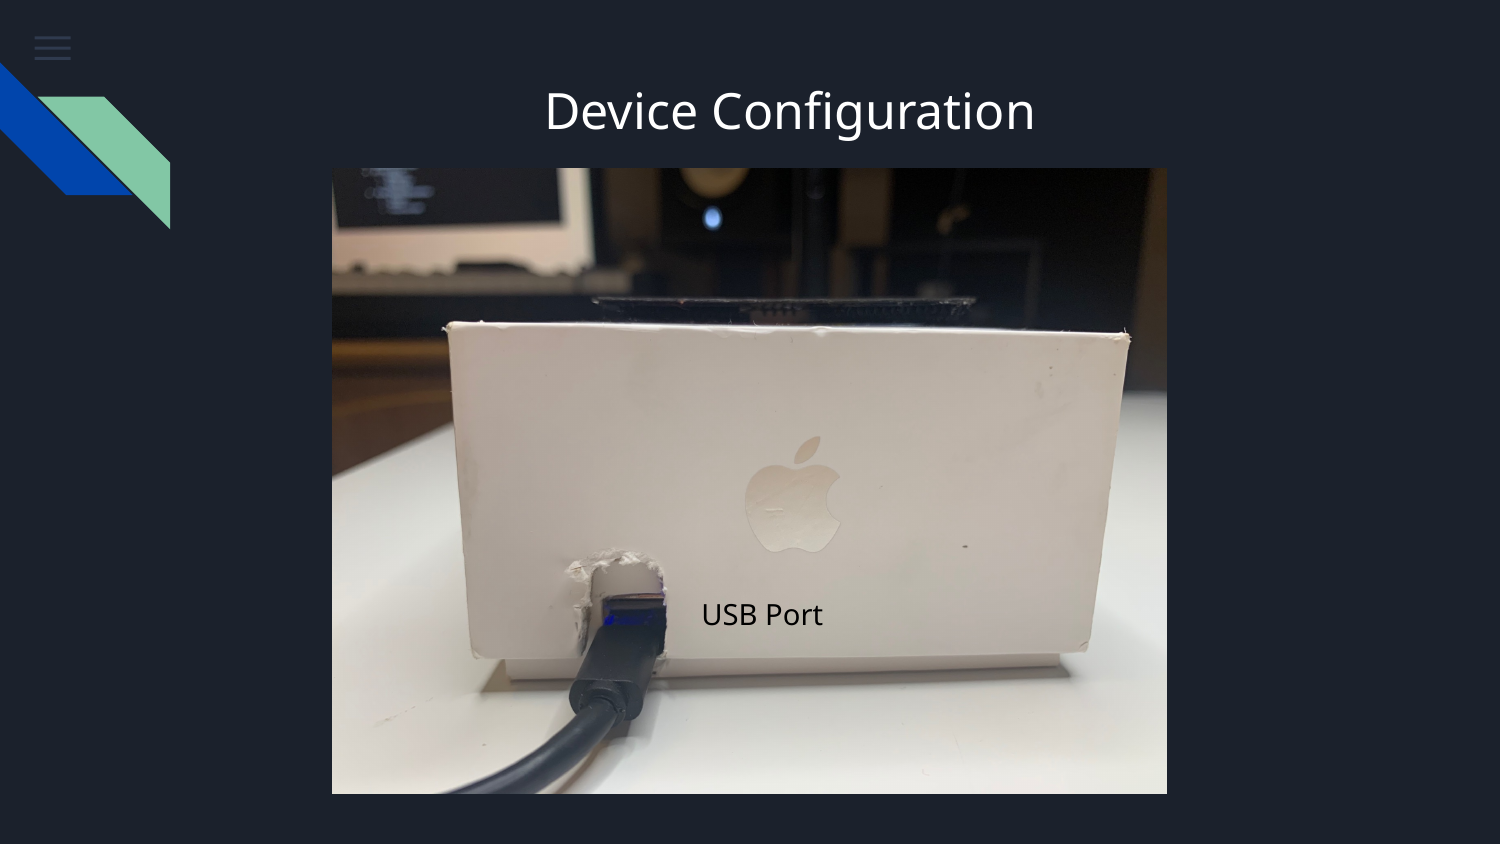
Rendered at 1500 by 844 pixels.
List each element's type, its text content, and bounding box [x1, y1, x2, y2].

picture [332, 167, 1168, 794]
title Device Configuration [212, 64, 1368, 215]
